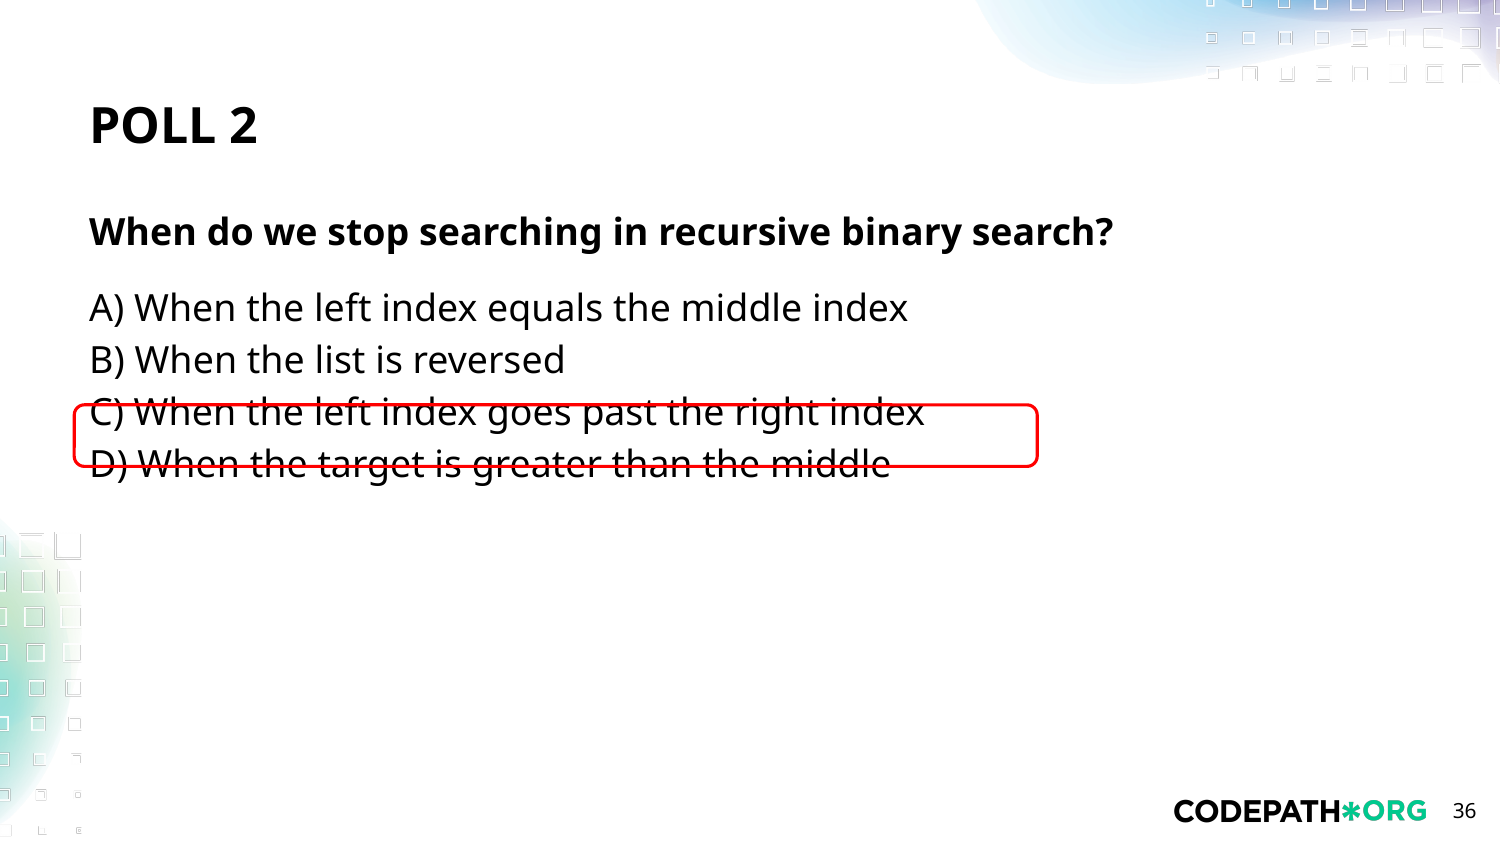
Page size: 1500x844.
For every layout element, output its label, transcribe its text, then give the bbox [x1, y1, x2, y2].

picture [950, 0, 1500, 96]
slide_number ‹#› [1401, 786, 1492, 837]
text_box [74, 404, 1038, 467]
picture [1173, 799, 1401, 823]
list When do we stop searching in recursive binary search? A) When the left index equals the middle index B) When the list is reversed C) When the left index goes past the right index D) When the target is greater than the middle [74, 185, 1426, 758]
title POLL 2 [74, 78, 1426, 173]
picture [0, 451, 166, 844]
